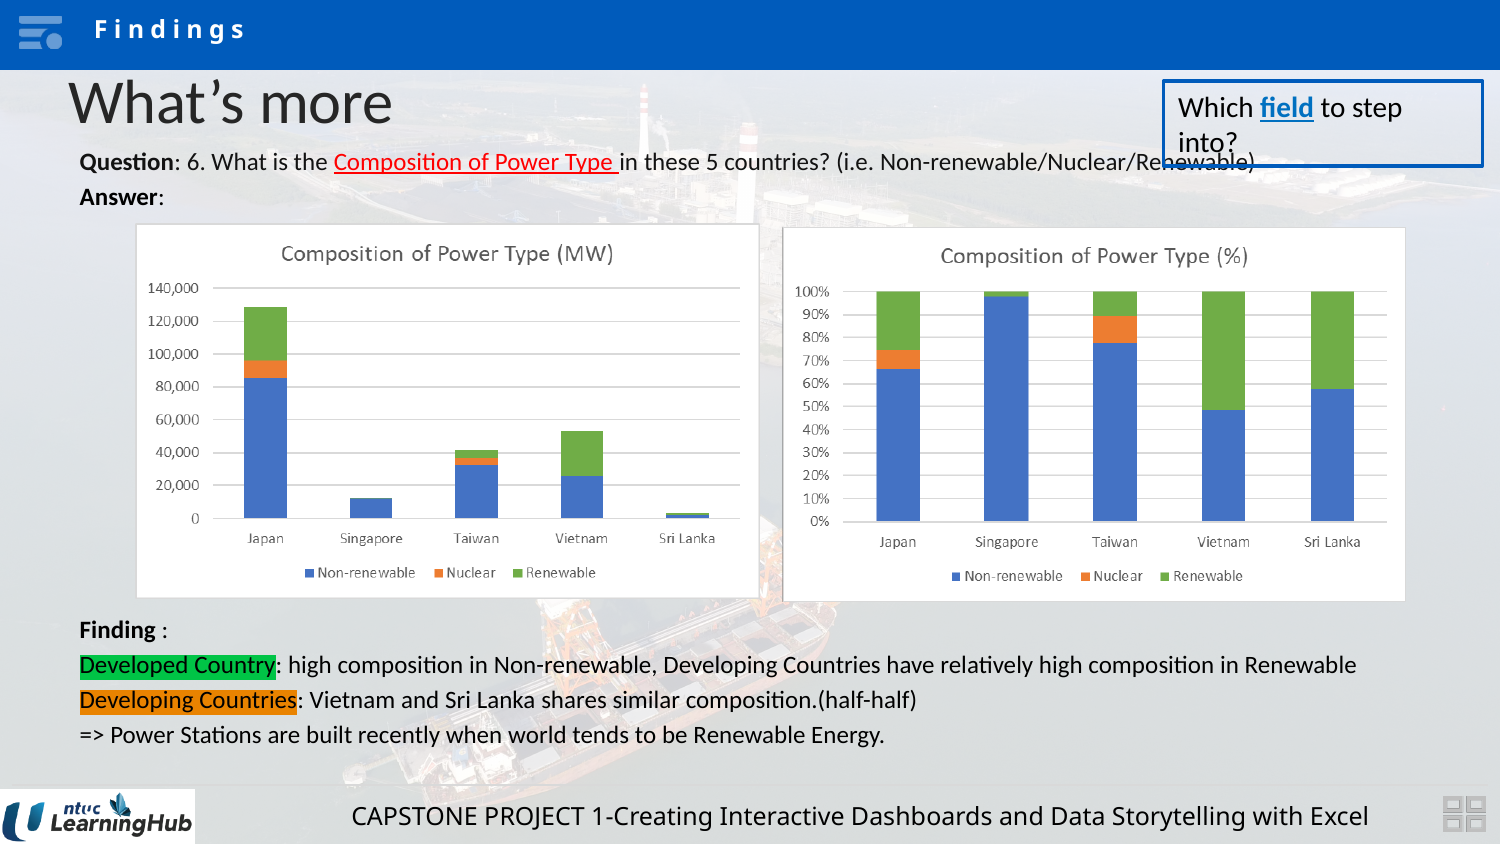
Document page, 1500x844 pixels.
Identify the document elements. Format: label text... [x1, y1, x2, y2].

text_box Question: 6. What is the Composition of Power Type in these 5 countries? (i.e. Non-renewable/Nuclear/Renewable) Answer: [64, 137, 1411, 217]
picture [0, 789, 195, 844]
text_box Finding : Developed Country: high composition in Non-renewable, Developing Countries have relatively high composition in Renewable Developing Countries: Vietnam and Sri Lanka shares similar composition.(half-half) => Power Stations are built recently when world tends to be Renewable Energy. [64, 606, 1411, 793]
picture [1443, 796, 1486, 832]
picture [135, 223, 1406, 602]
text_box Which field to step into? [1163, 81, 1483, 166]
text_box Findings [79, 0, 1294, 51]
picture [19, 16, 62, 49]
text_box What’s more [53, 50, 869, 146]
